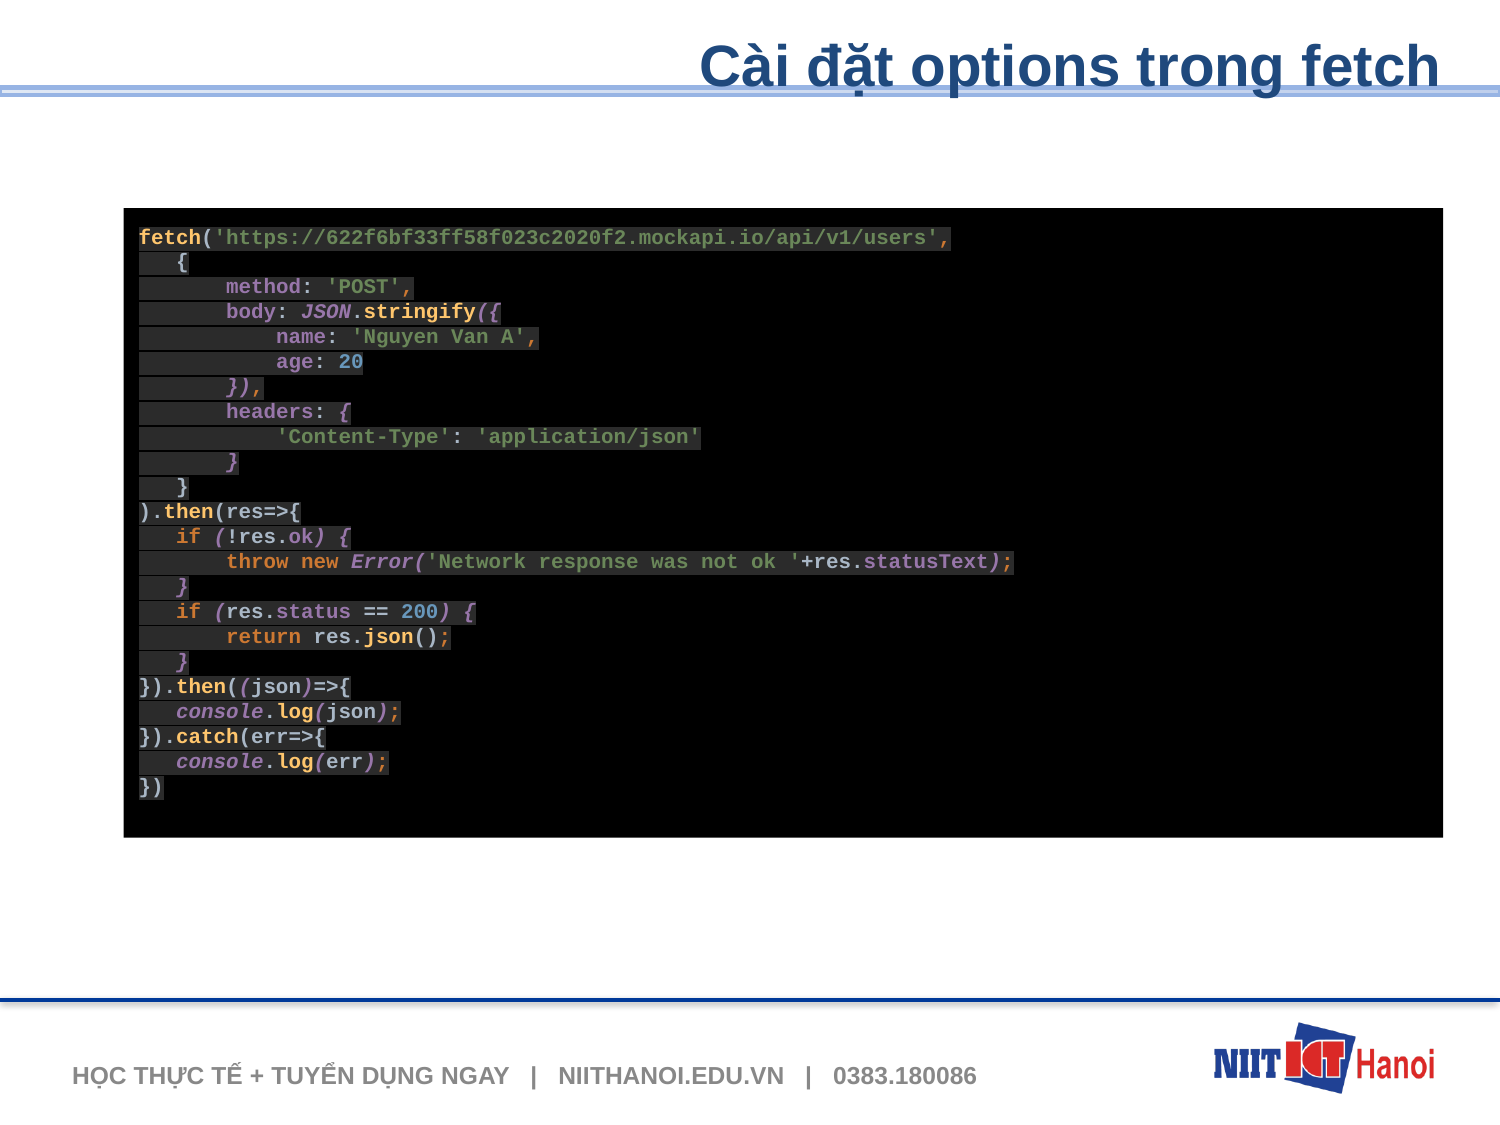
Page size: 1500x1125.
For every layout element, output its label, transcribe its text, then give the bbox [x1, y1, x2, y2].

picture [1209, 1017, 1438, 1099]
text_box [73, 187, 663, 254]
subtitle HỌC THỰC TẾ + TUYỂN DỤNG NGAY | NIITHANOI.EDU.VN | 0383.180086 [50, 1025, 1013, 1105]
text_box [0, 87, 506, 95]
text_box fetch('https://622f6bf33ff58f023c2020f2.mockapi.io/api/v1/users', { method: 'POST', body: JSON.stringify({ name: 'Nguyen Van A', age: 20 }), headers: { 'Content-Type': 'application/json' } } ).then(res=>{ if (!res.ok) { throw new Error('Network response was not ok '+res.statusText); } if (res.status == 200) { return res.json(); } }).then((json)=>{ console.log(json); }).catch(err=>{ console.log(err); }) [123, 208, 1444, 838]
text_box Cài đặt options trong fetch [506, 20, 1457, 106]
text_box [1457, 87, 1500, 95]
